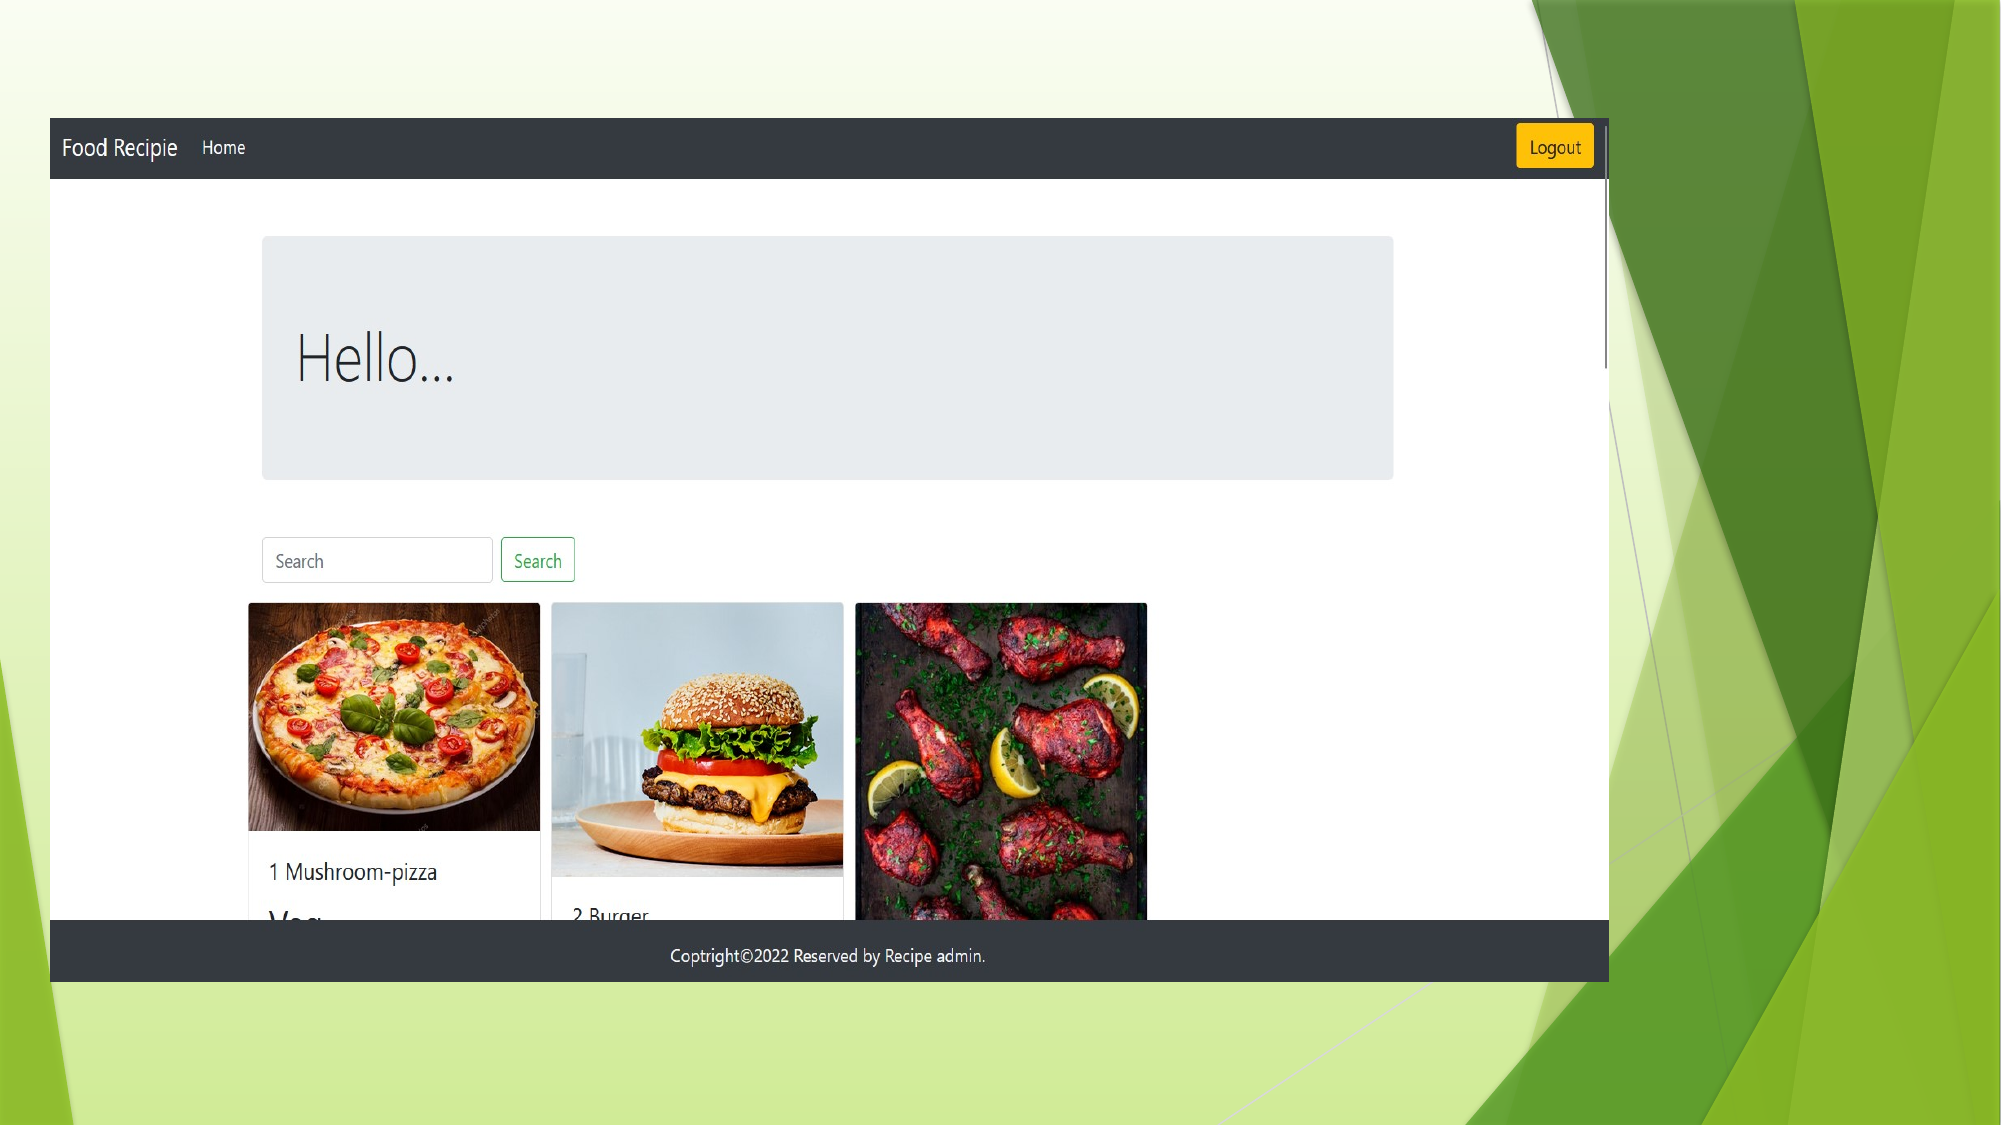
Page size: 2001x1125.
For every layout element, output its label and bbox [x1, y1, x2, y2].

picture [49, 117, 1609, 983]
